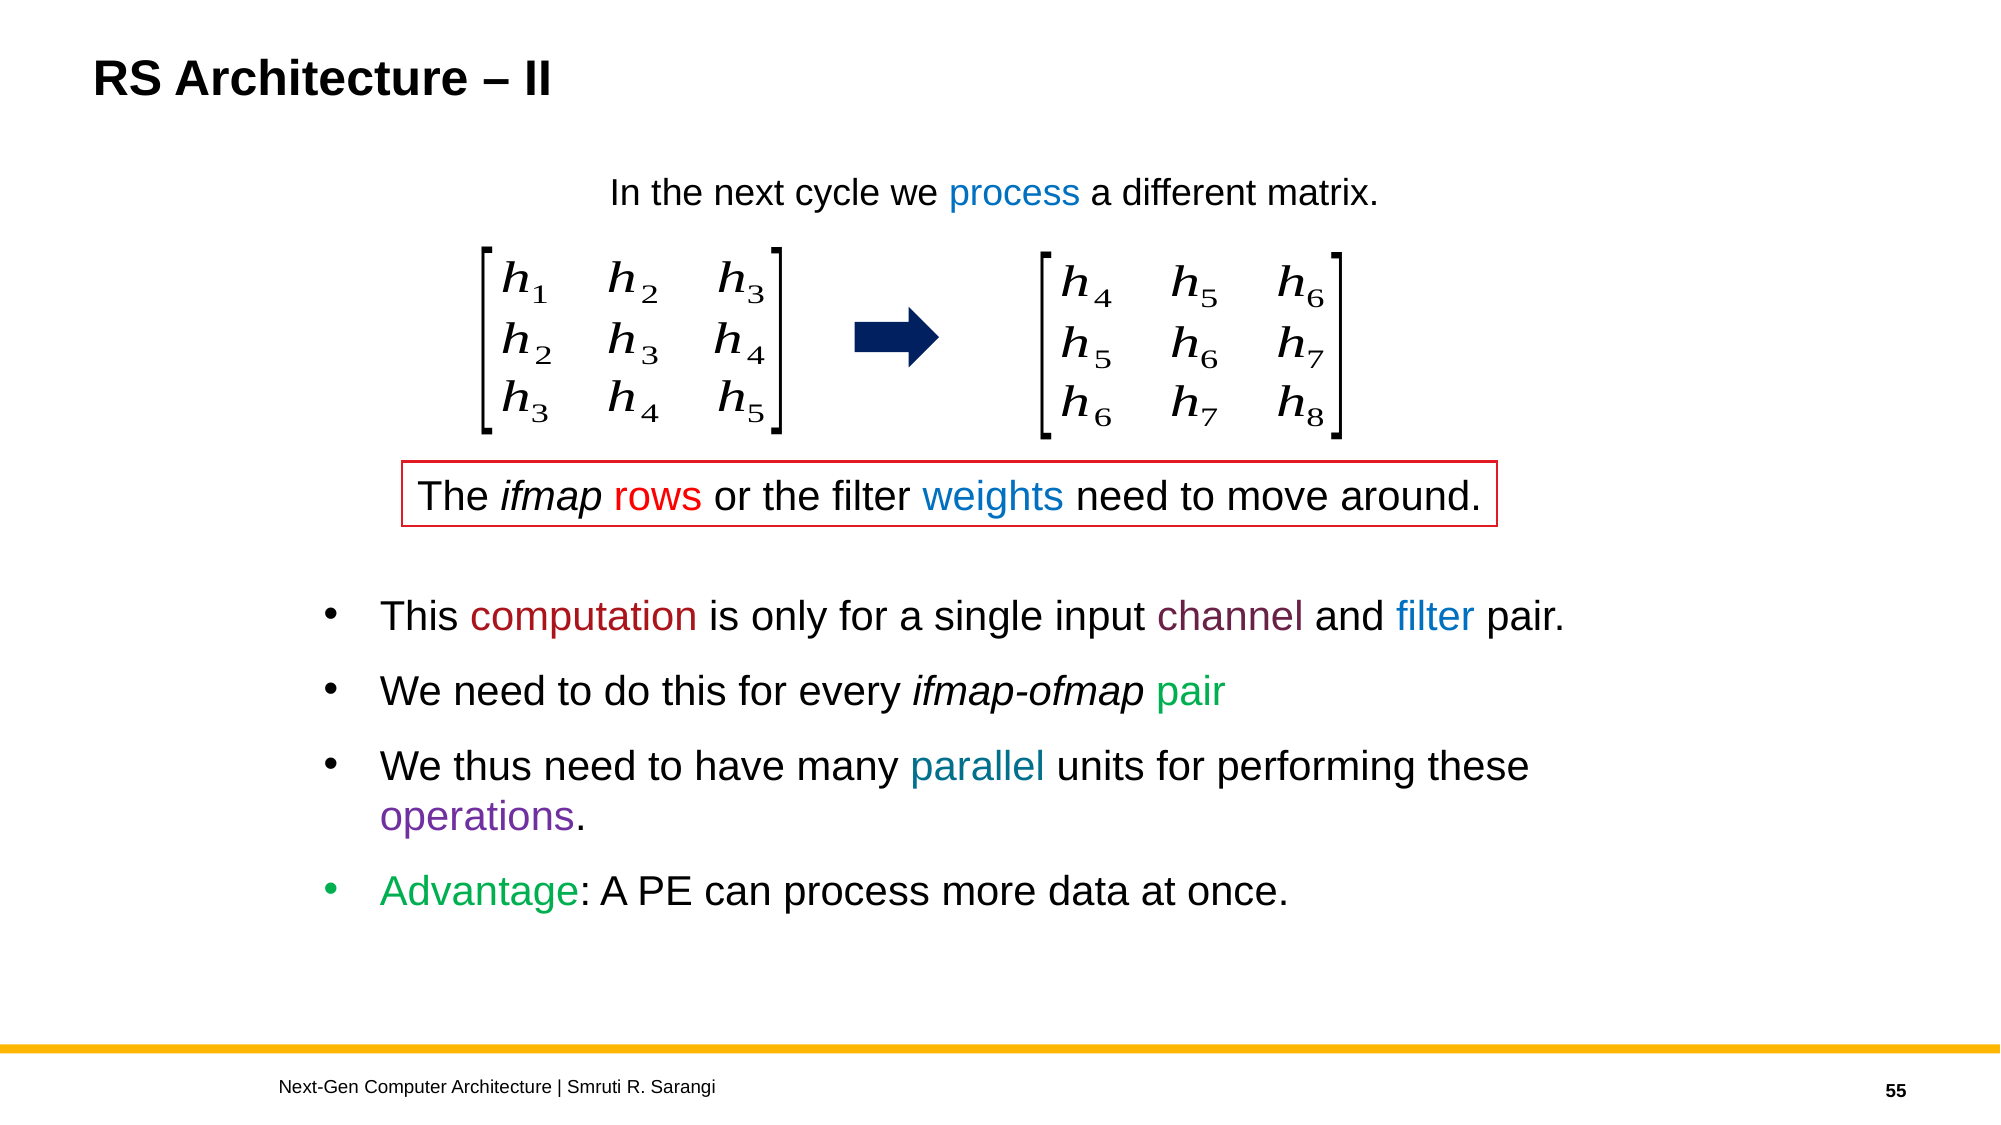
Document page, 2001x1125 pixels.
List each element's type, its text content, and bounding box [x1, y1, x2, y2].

text_box The ifmap rows or the filter weights need to move around. [401, 460, 1498, 527]
footer Next-Gen Computer Architecture | Smruti R. Sarangi [263, 1067, 1464, 1105]
list This computation is only for a single input channel and filter pair. We need to do this for every ifmap-ofmap pair We thus need to have many parallel units for performing these operations. Advantage: A PE can process more data at once. [308, 581, 1651, 924]
text_box In the next cycle we process a different matrix. [594, 160, 1405, 221]
title RS Architecture – II [78, 45, 1578, 180]
slide_number 55 [1711, 1071, 1922, 1109]
text_box [853, 304, 941, 370]
